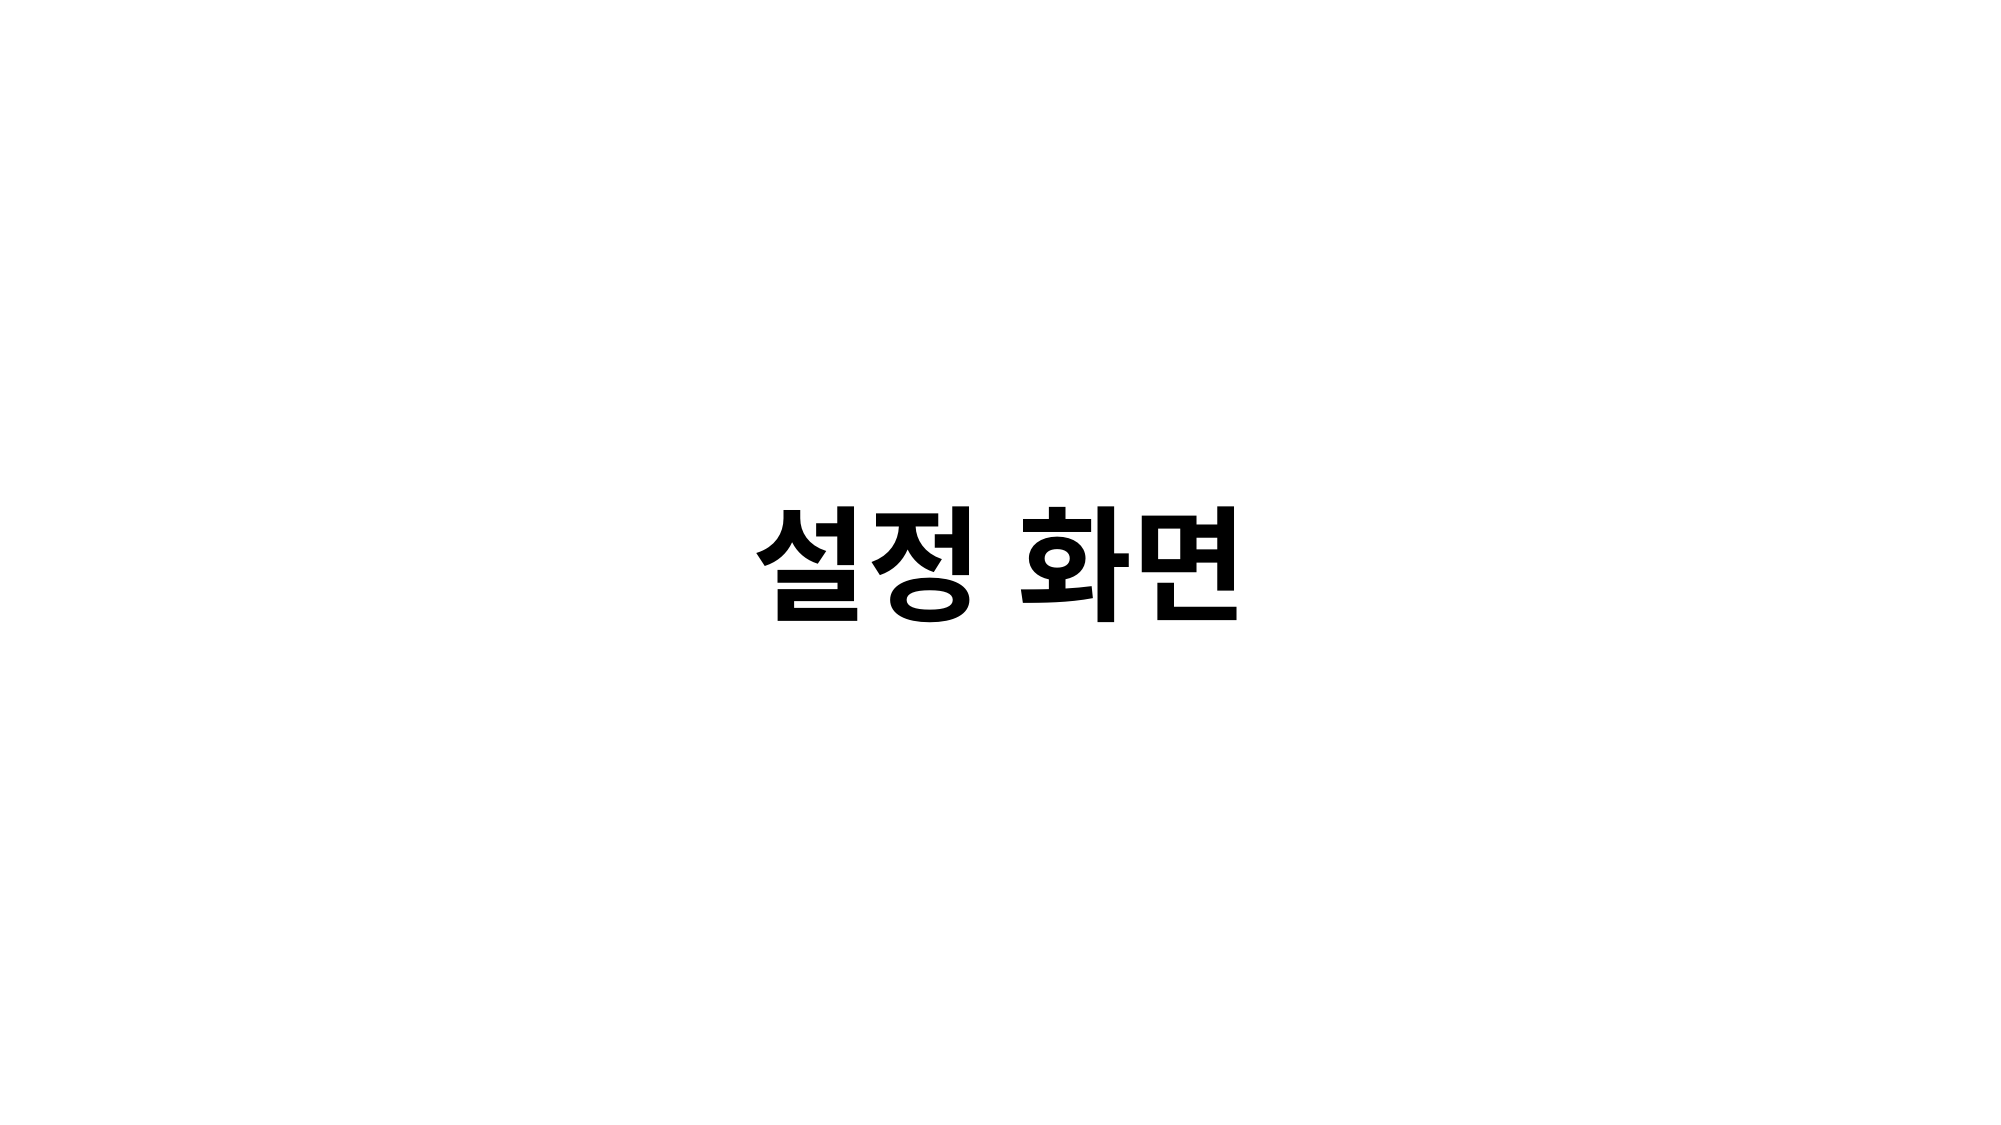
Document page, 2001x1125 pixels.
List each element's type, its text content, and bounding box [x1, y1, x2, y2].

text_box 설정 화면 [737, 479, 1263, 644]
